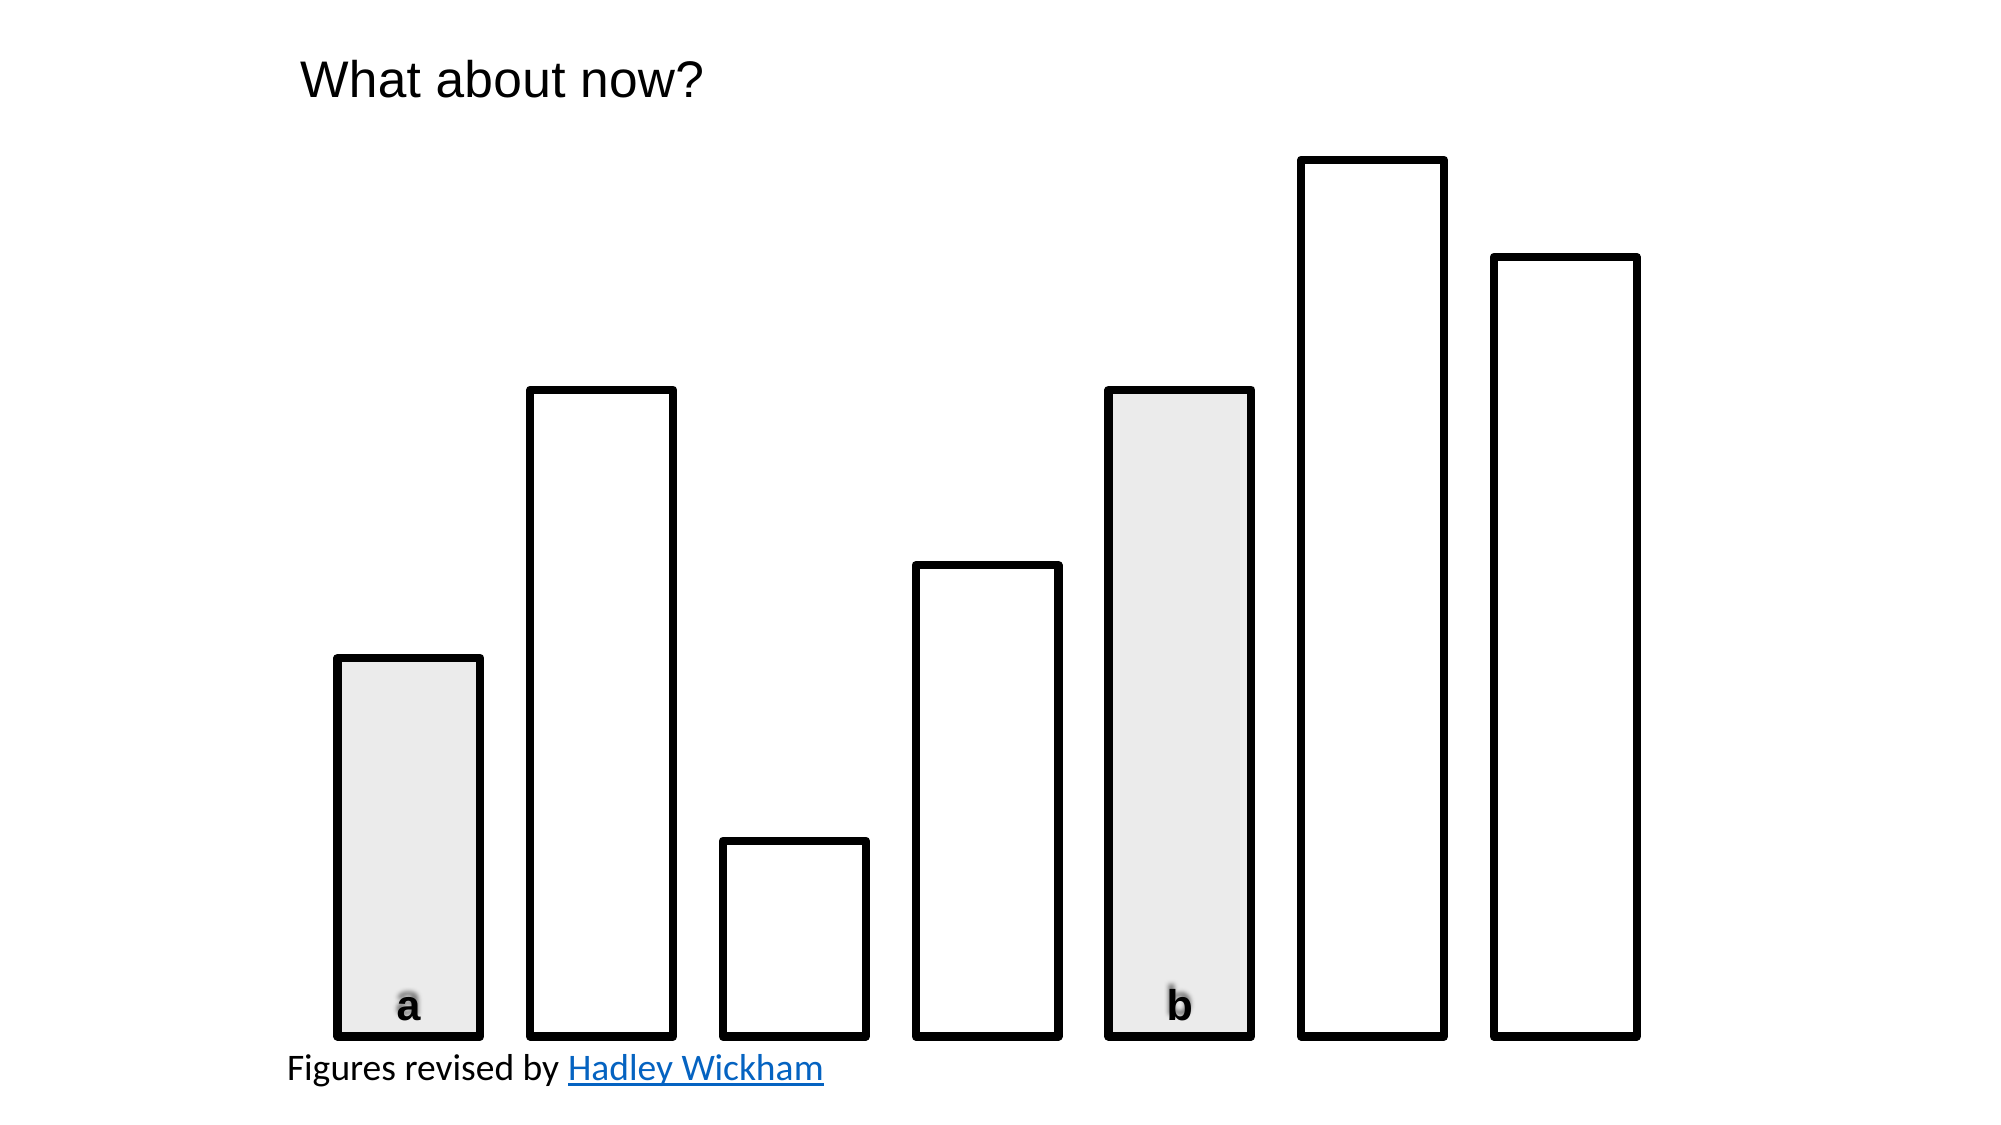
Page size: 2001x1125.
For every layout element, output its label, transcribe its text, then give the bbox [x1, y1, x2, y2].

text_box What about now? [298, 46, 1148, 108]
text_box [1108, 389, 1252, 1037]
text_box [722, 840, 866, 1037]
text_box b [1165, 977, 1195, 1029]
text_box [915, 565, 1059, 1037]
text_box [391, 987, 395, 1021]
text_box [337, 658, 481, 1035]
text_box [1493, 256, 1637, 1037]
text_box Figures revised by Hadley Wickham [272, 1035, 839, 1096]
text_box [1301, 159, 1444, 1037]
text_box [530, 389, 674, 1035]
text_box a [395, 977, 423, 1029]
